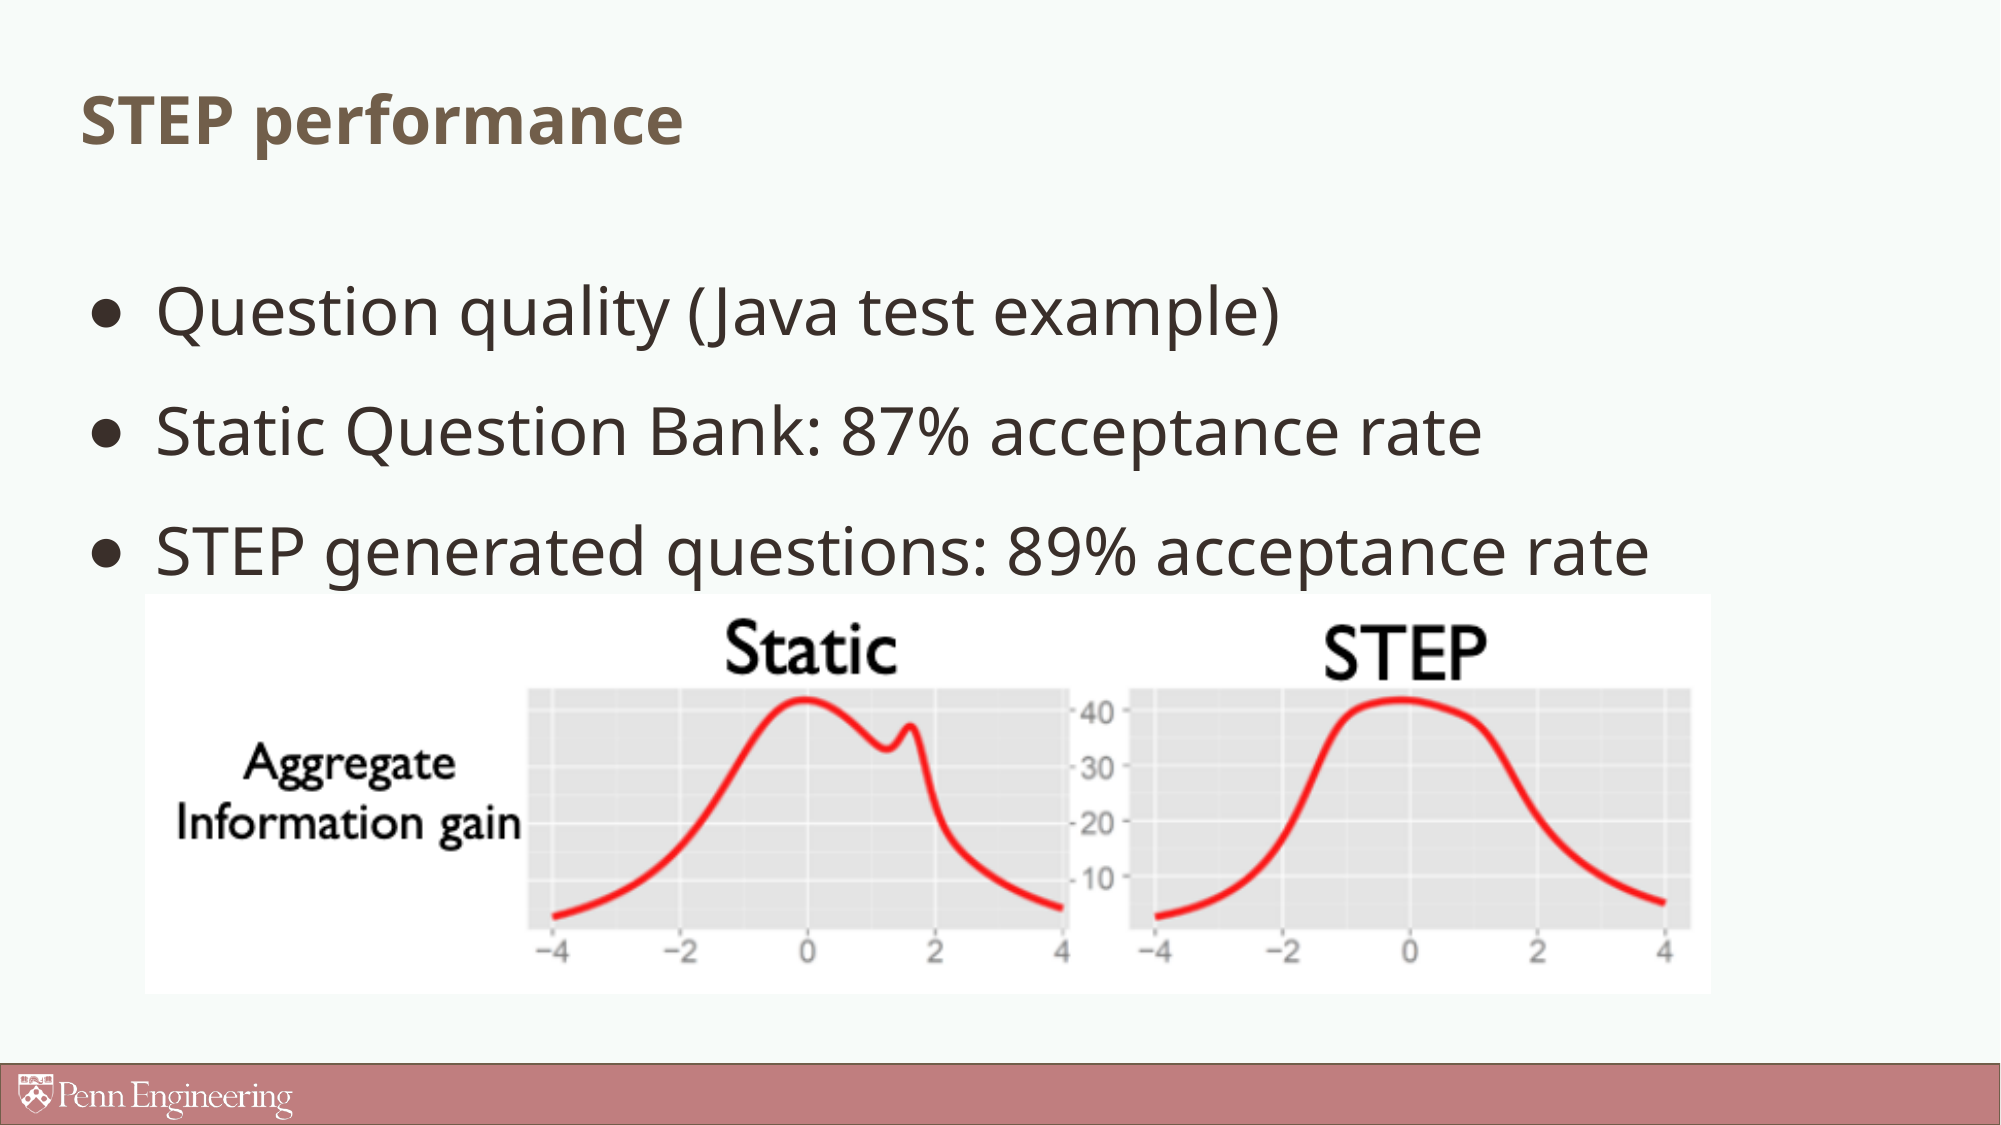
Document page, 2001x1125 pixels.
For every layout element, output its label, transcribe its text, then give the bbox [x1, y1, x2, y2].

list Question quality (Java test example) Static Question Bank: 87% acceptance rate STEP generated questions: 89% acceptance rate [65, 221, 1833, 1008]
picture [145, 594, 1711, 995]
title STEP performance [65, 59, 1791, 187]
picture [8, 1066, 301, 1123]
